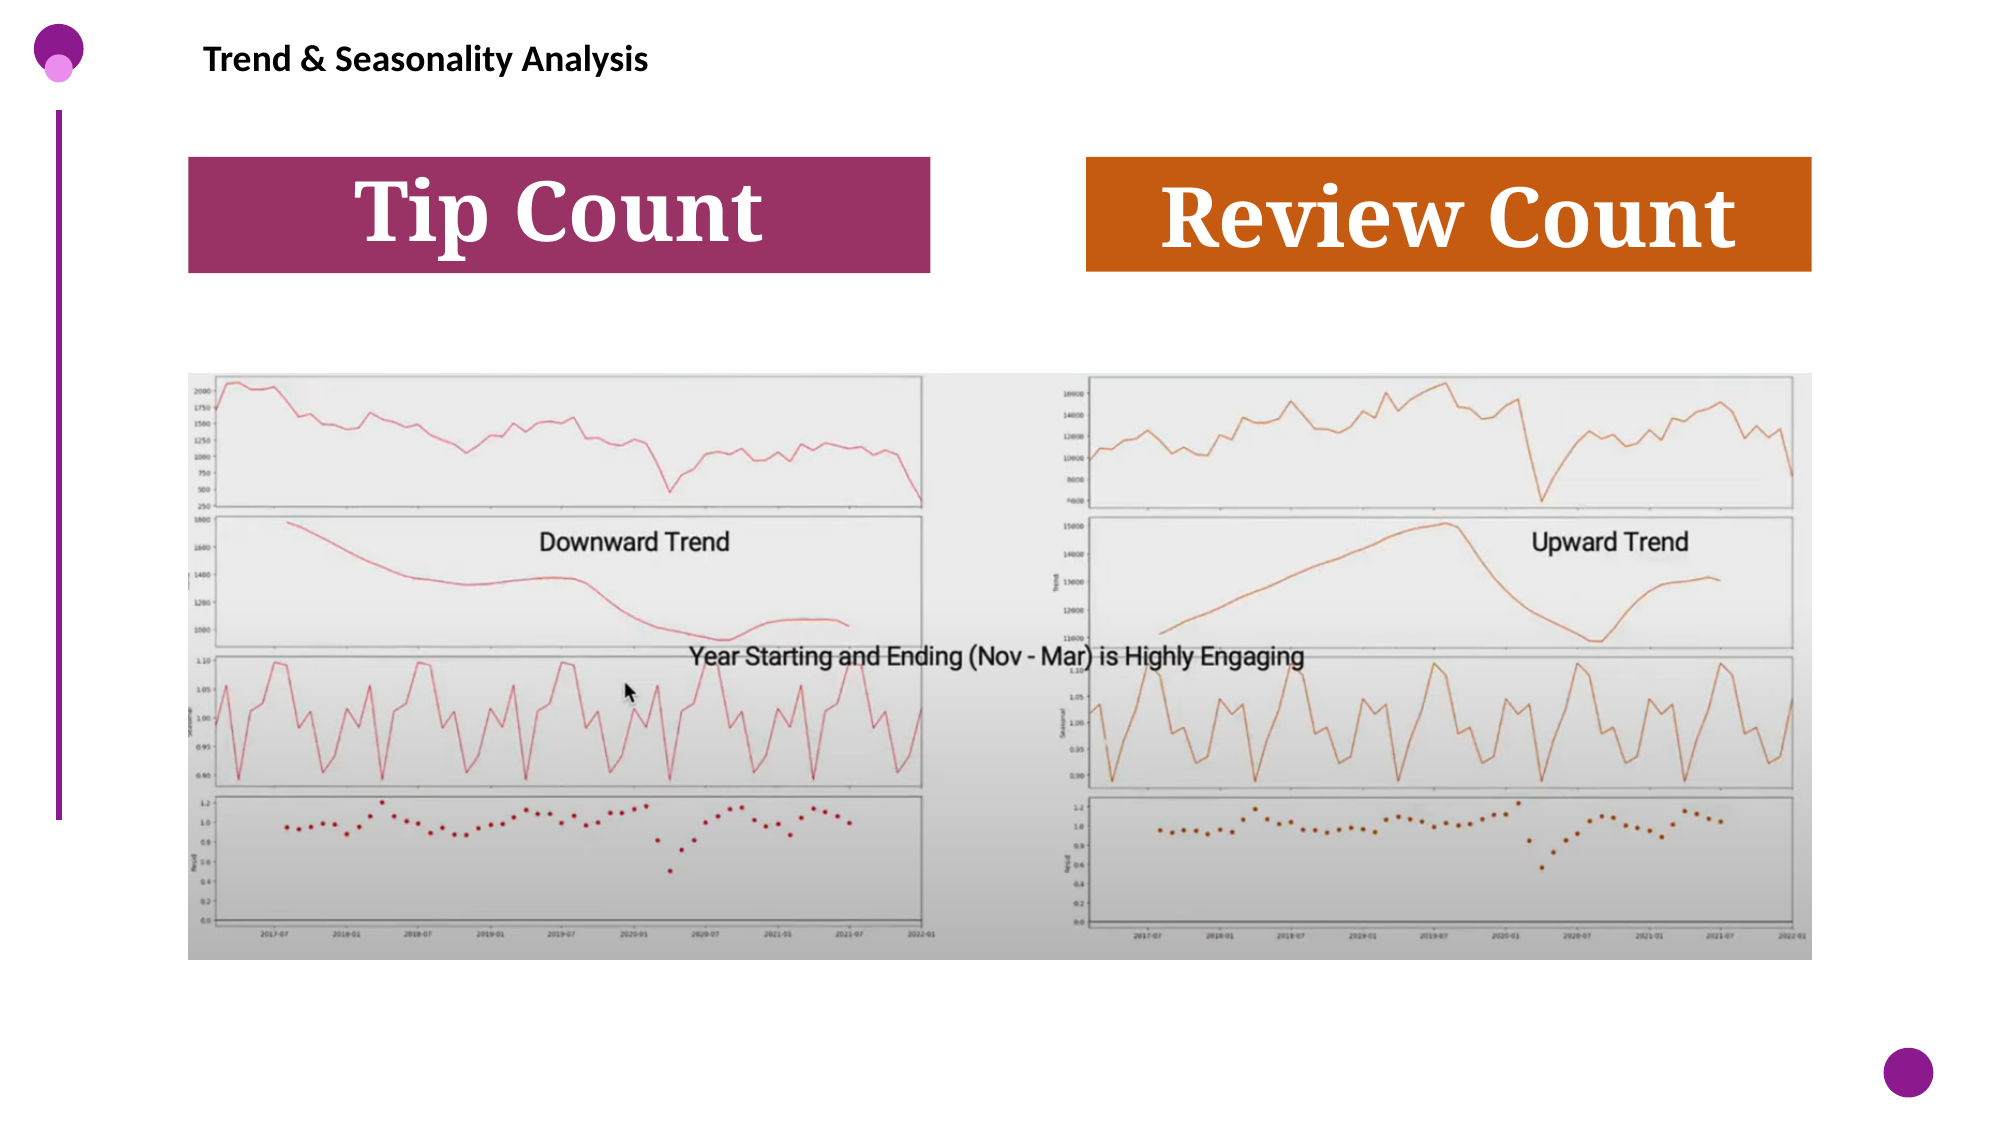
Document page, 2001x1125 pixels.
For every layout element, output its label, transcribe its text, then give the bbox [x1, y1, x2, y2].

title Tip Count [188, 156, 931, 274]
text_box Review Count [1086, 156, 1812, 272]
picture [188, 373, 1812, 960]
text_box Trend & Seasonality Analysis [188, 26, 981, 87]
